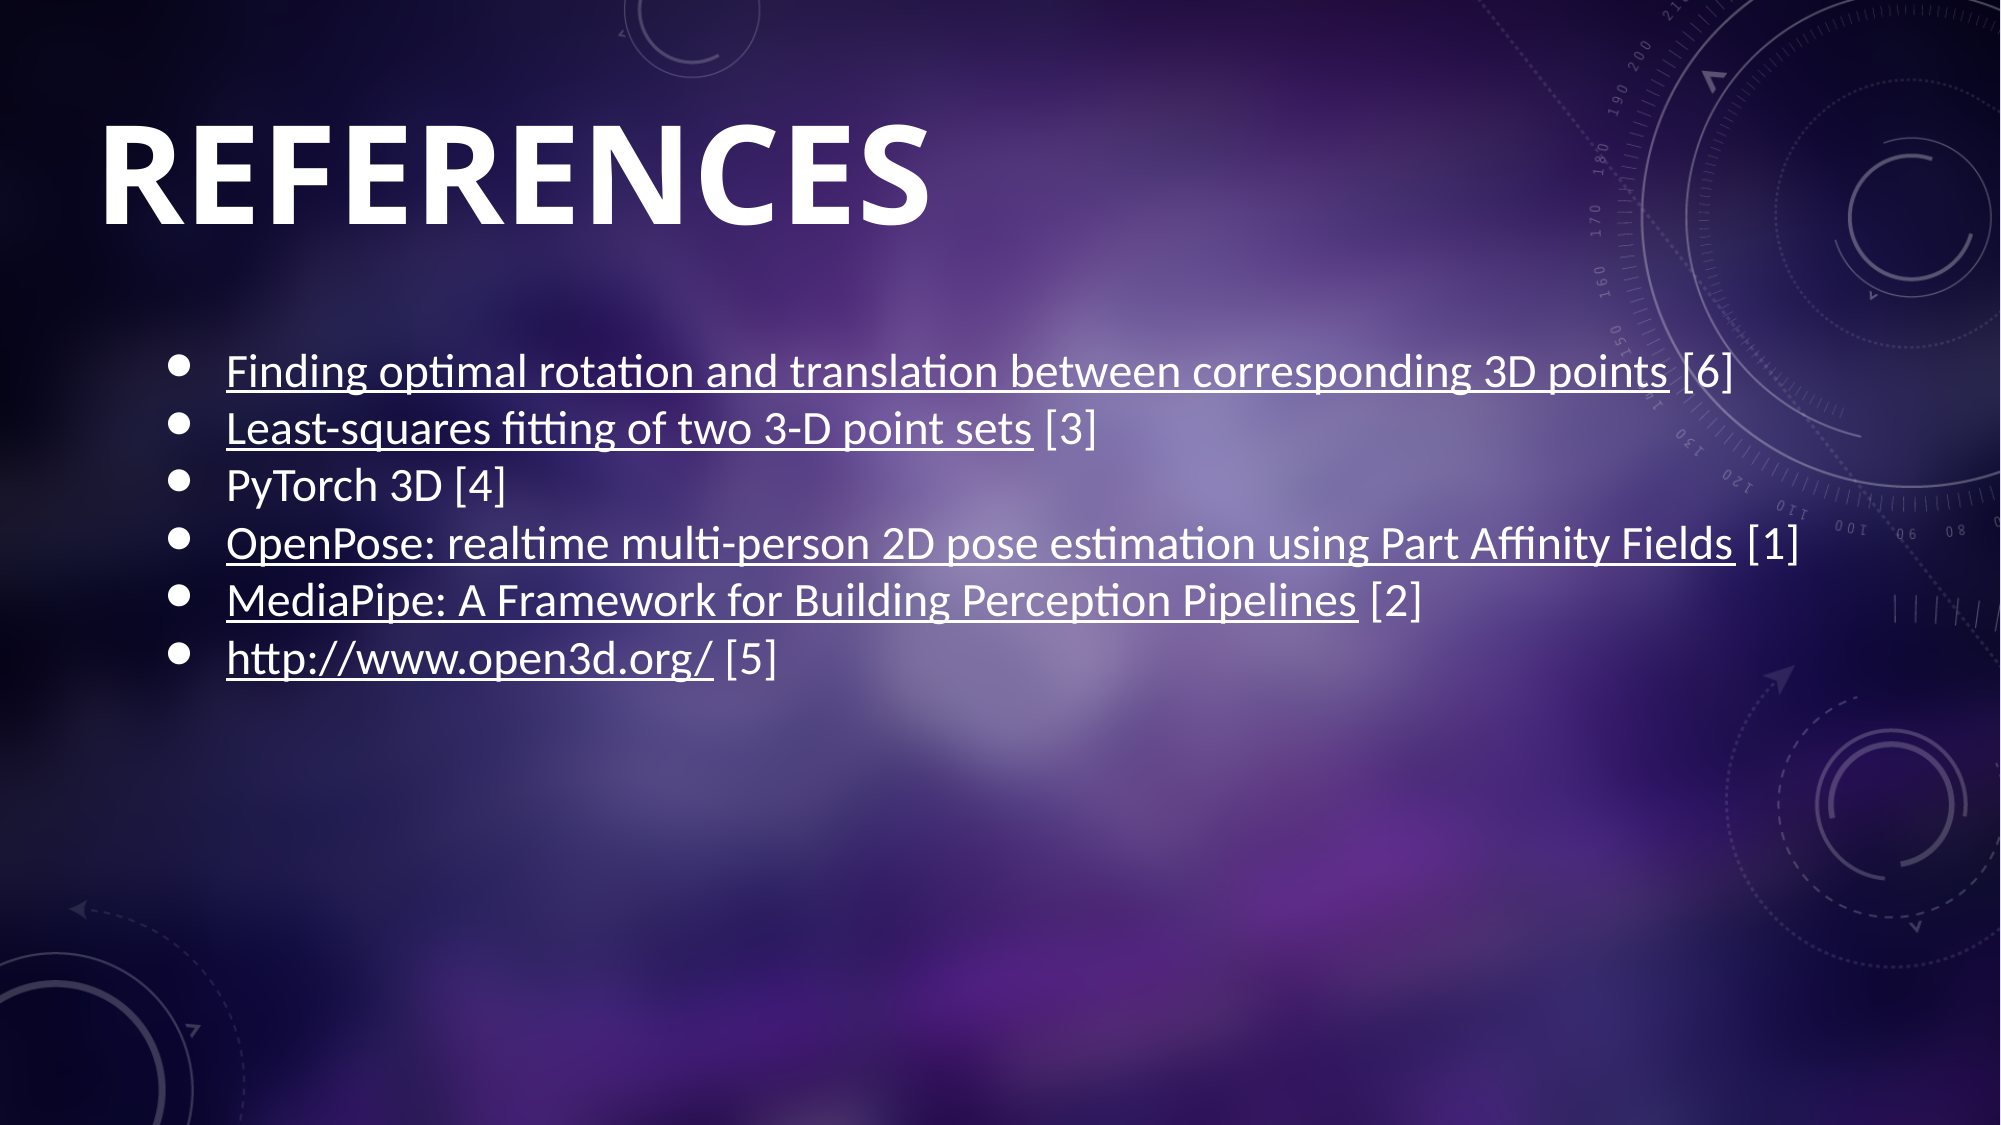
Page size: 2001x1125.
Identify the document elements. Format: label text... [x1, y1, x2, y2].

text_box REFERENCES [79, 69, 1279, 260]
picture [0, 0, 2001, 1125]
text_box Finding optimal rotation and translation between corresponding 3D points [6] Least-squares fitting of two 3-D point sets [3] PyTorch 3D [4] OpenPose: realtime multi-person 2D pose estimation using Part Affinity Fields [1] MediaPipe: A Framework for Building Perception Pipelines [2] http://www.open3d.org/ [5] [136, 324, 1864, 699]
